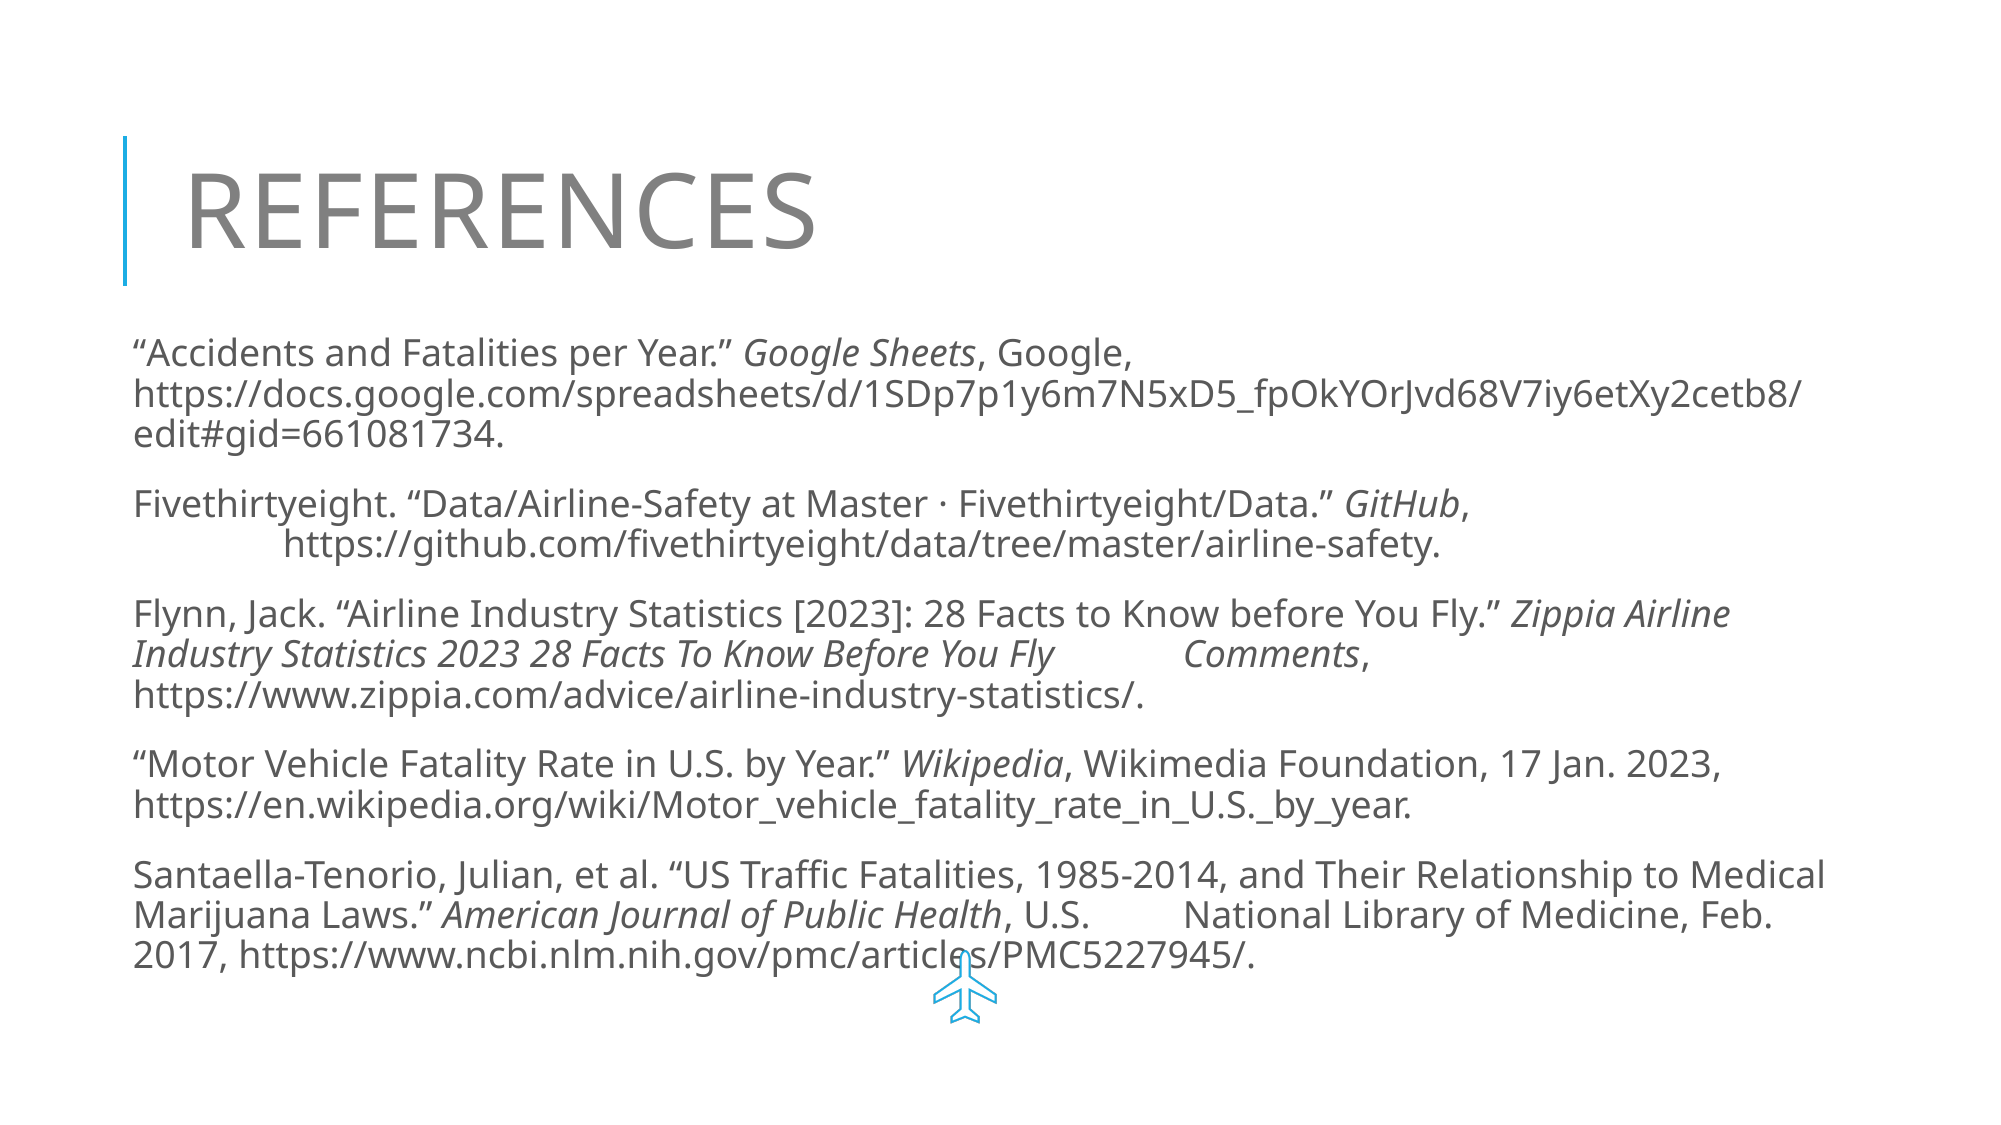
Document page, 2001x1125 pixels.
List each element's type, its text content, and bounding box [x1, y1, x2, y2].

title references [168, 96, 1763, 326]
picture [922, 943, 1008, 1030]
list “Accidents and Fatalities per Year.” Google Sheets, Google, https://docs.google.com/spreadsheets/d/1SDp7p1y6m7N5xD5_fpOkYOrJvd68V7iy6etXy2cetb8/edit#gid=661081734. Fivethirtyeight. “Data/Airline-Safety at Master · Fivethirtyeight/Data.” GitHub, https://github.com/fivethirtyeight/data/tree/master/airline-safety. Flynn, Jack. “Airline Industry Statistics [2023]: 28 Facts to Know before You Fly.” Zippia Airline Industry Statistics 2023 28 Facts To Know Before You Fly Comments, https://www.zippia.com/advice/airline-industry-statistics/. “Motor Vehicle Fatality Rate in U.S. by Year.” Wikipedia, Wikimedia Foundation, 17 Jan. 2023, https://en.wikipedia.org/wiki/Motor_vehicle_fatality_rate_in_U.S._by_year. Santaella-Tenorio, Julian, et al. “US Traffic Fatalities, 1985-2014, and Their Relationship to Medical Marijuana Laws.” American Journal of Public Health, U.S. National Library of Medicine, Feb. 2017, https://www.ncbi.nlm.nih.gov/pmc/articles/PMC5227945/. [125, 326, 1875, 1075]
